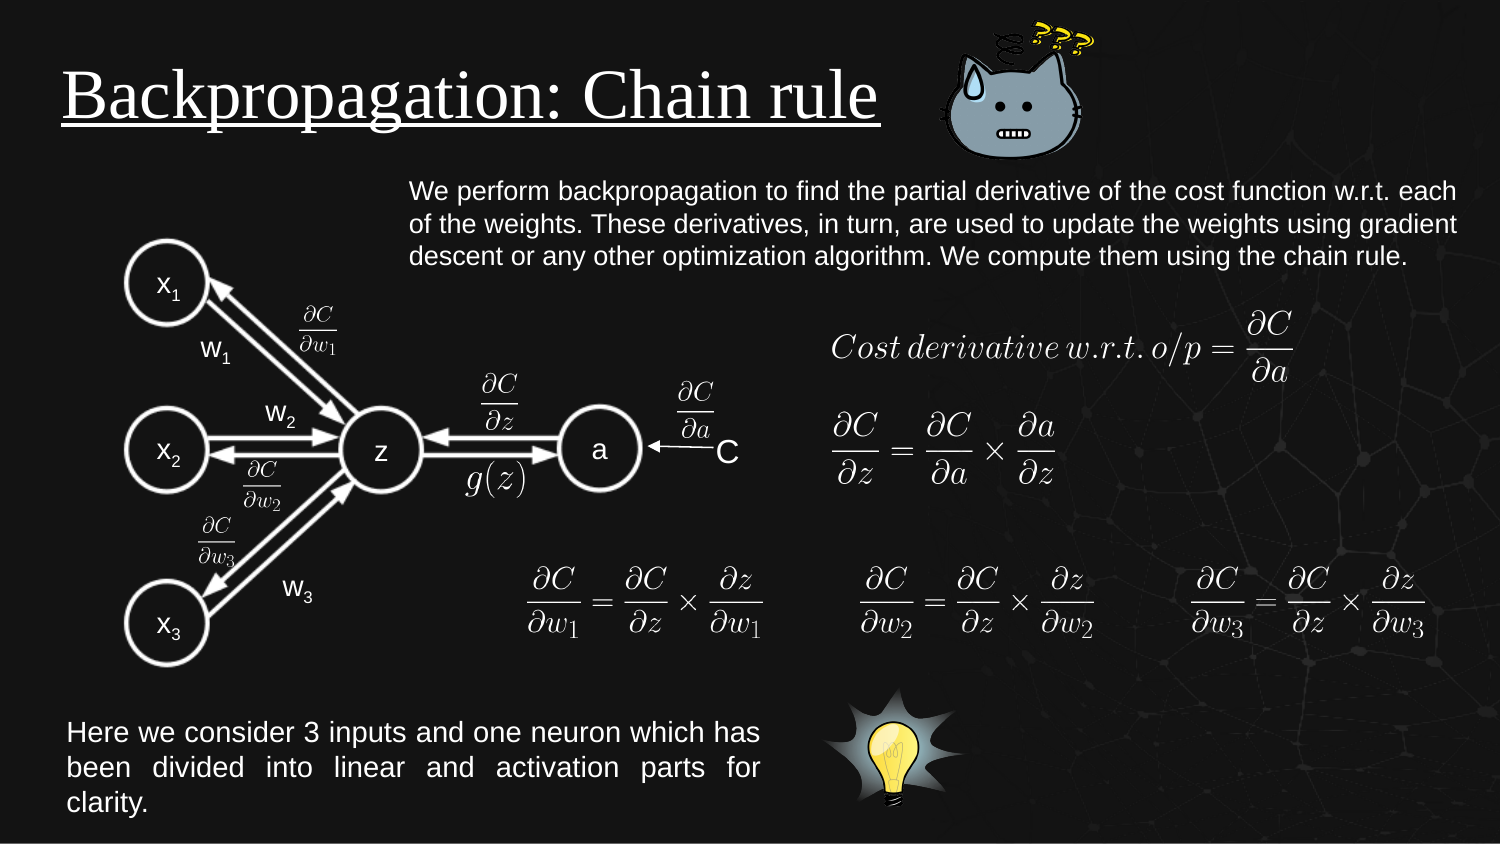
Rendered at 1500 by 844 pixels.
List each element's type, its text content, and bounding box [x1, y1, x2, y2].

picture [58, 185, 763, 713]
picture [819, 0, 1500, 844]
title C [713, 429, 742, 564]
title We perform backpropagation to find the partial derivative of the cost function w.r.t. each of the weights. These derivatives, in turn, are used to update the weights using gradient descent or any other optimization algorithm. We compute them using the chain rule. [406, 172, 923, 315]
title Backpropagation: Chain rule [58, 47, 923, 185]
title Here we consider 3 inputs and one neuron which has been divided into linear and activation parts for clarity. [64, 712, 763, 844]
